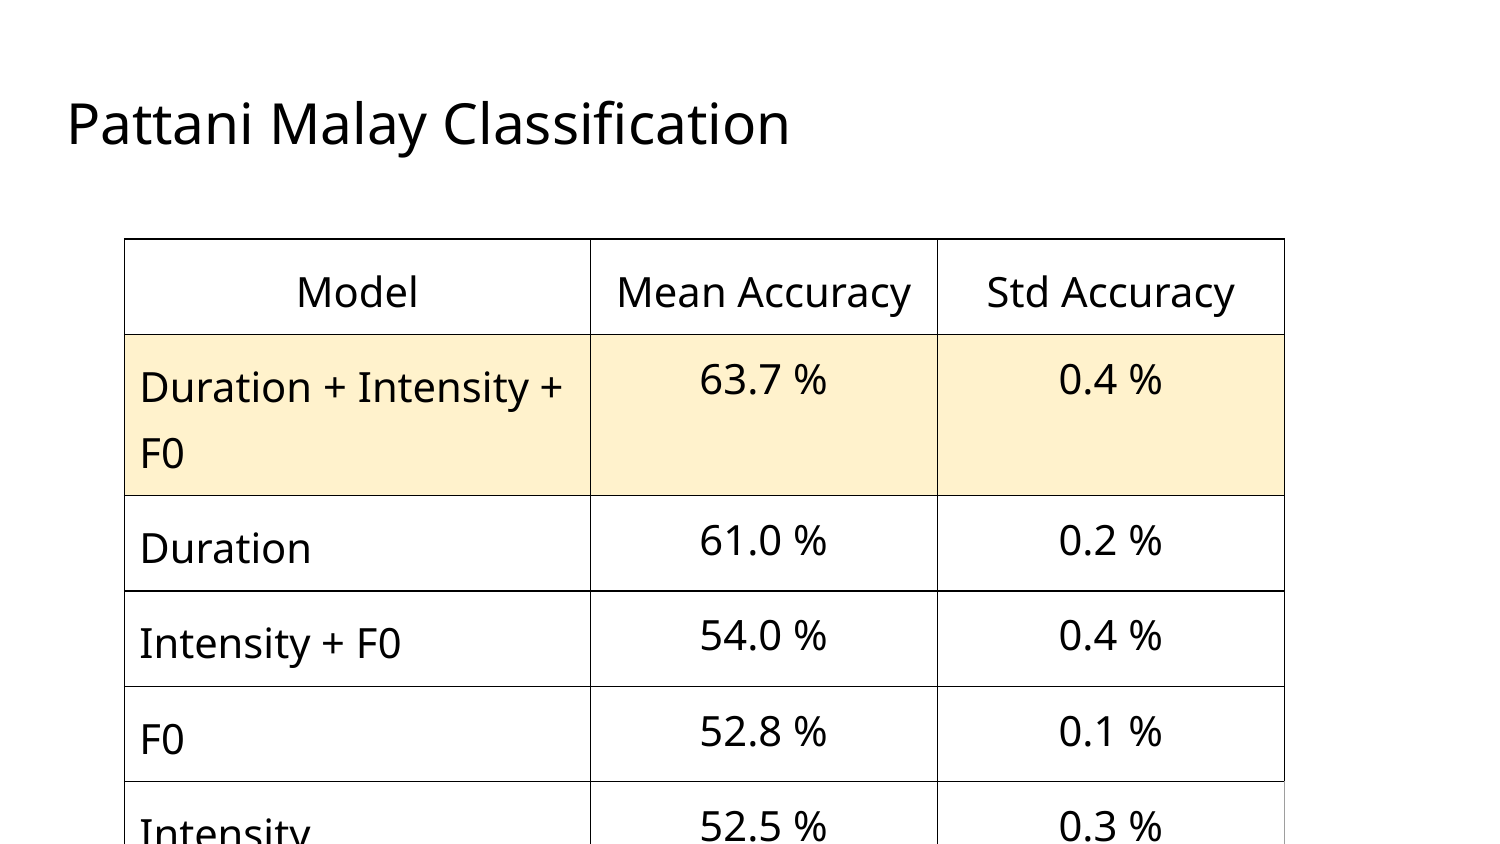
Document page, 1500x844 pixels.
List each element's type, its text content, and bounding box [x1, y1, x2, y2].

table_header Mean Accuracy [591, 240, 937, 334]
title Pattani Malay Classification [51, 72, 1449, 167]
table_cell 52.5 % [591, 782, 937, 844]
table_cell 0.4 % [938, 335, 1284, 495]
table_cell Duration [125, 496, 590, 590]
table_header Std Accuracy [938, 240, 1284, 334]
table_cell F0 [125, 687, 590, 781]
table_header Model [125, 240, 590, 334]
table_cell 0.4 % [938, 592, 1284, 686]
table_cell 52.8 % [591, 687, 937, 781]
table_cell Intensity + F0 [125, 592, 590, 686]
table_cell 0.3 % [938, 782, 1284, 844]
table_cell 0.2 % [938, 496, 1284, 590]
table_cell 63.7 % [591, 335, 937, 495]
table_cell Intensity [125, 782, 590, 844]
table_cell 54.0 % [591, 592, 937, 686]
table_cell 61.0 % [591, 496, 937, 590]
table_cell 0.1 % [938, 687, 1284, 781]
table_cell Duration + Intensity + F0 [125, 335, 590, 495]
